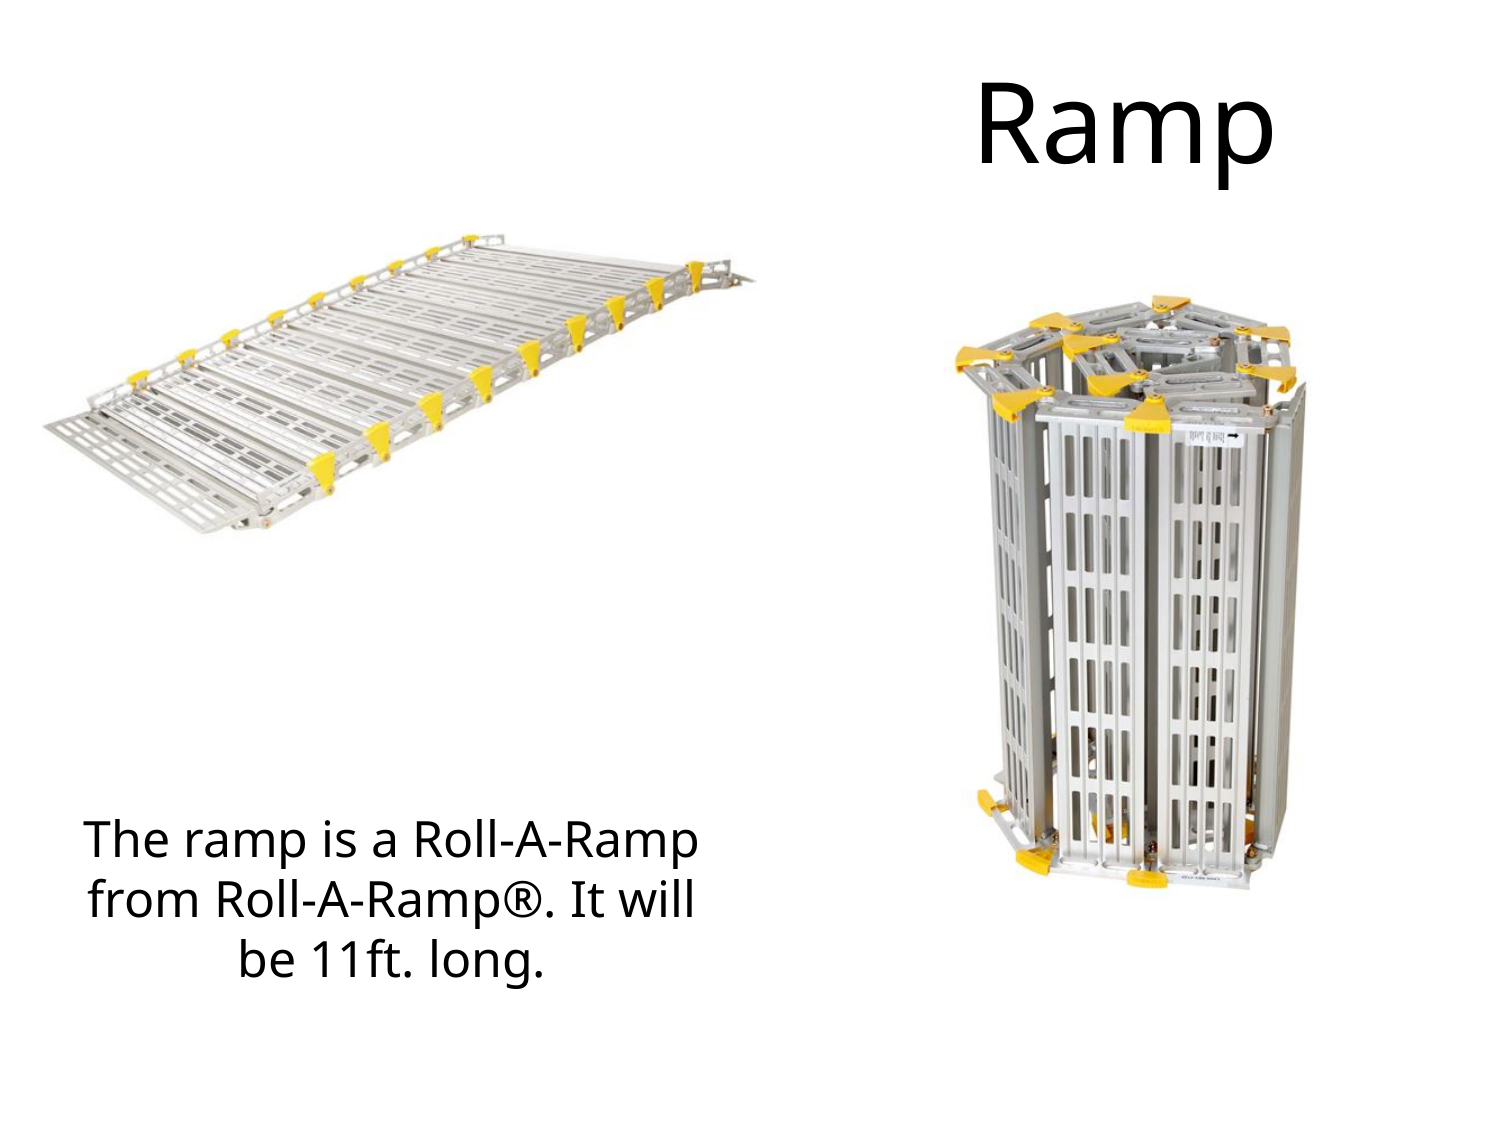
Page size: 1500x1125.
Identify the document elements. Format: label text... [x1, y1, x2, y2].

title Ramp [837, 24, 1413, 213]
text_box The ramp is a Roll-A-Ramp from Roll-A-Ramp®. It will be 11ft. long. [60, 799, 724, 995]
picture [799, 249, 1476, 926]
picture [42, 24, 757, 739]
